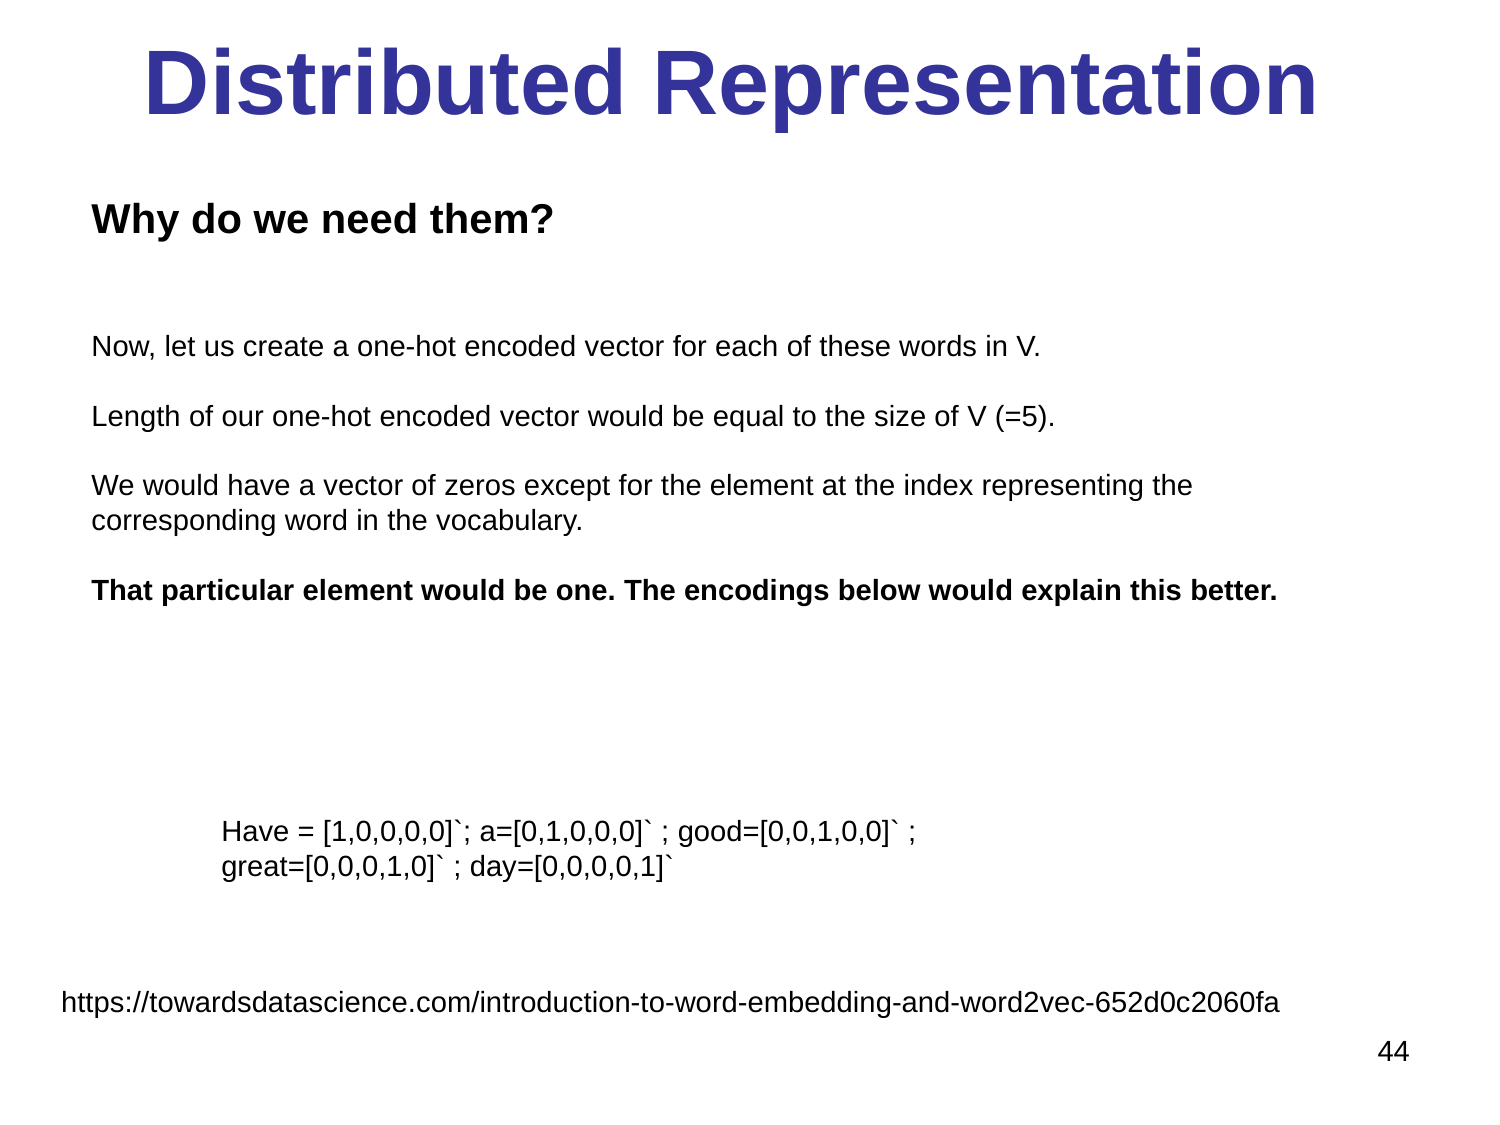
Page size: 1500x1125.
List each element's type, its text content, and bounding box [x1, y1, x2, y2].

text_box Have = [1,0,0,0,0]`; a=[0,1,0,0,0]` ; good=[0,0,1,0,0]` ; great=[0,0,0,1,0]` ; day=[0,0,0,0,1]` [206, 805, 1164, 890]
title Distributed Representation [57, 0, 1408, 172]
text_box Why do we need them? Now, let us create a one-hot encoded vector for each of these words in V. Length of our one-hot encoded vector would be equal to the size of V (=5). We would have a vector of zeros except for the element at the index representing the corresponding word in the vocabulary. That particular element would be one. The encodings below would explain this better. [76, 184, 1325, 664]
text_box [49, 172, 1447, 279]
text_box https://towardsdatascience.com/introduction-to-word-embedding-and-word2vec-652d0c2060fa [46, 976, 1447, 1026]
slide_number 44 [1074, 1026, 1425, 1103]
